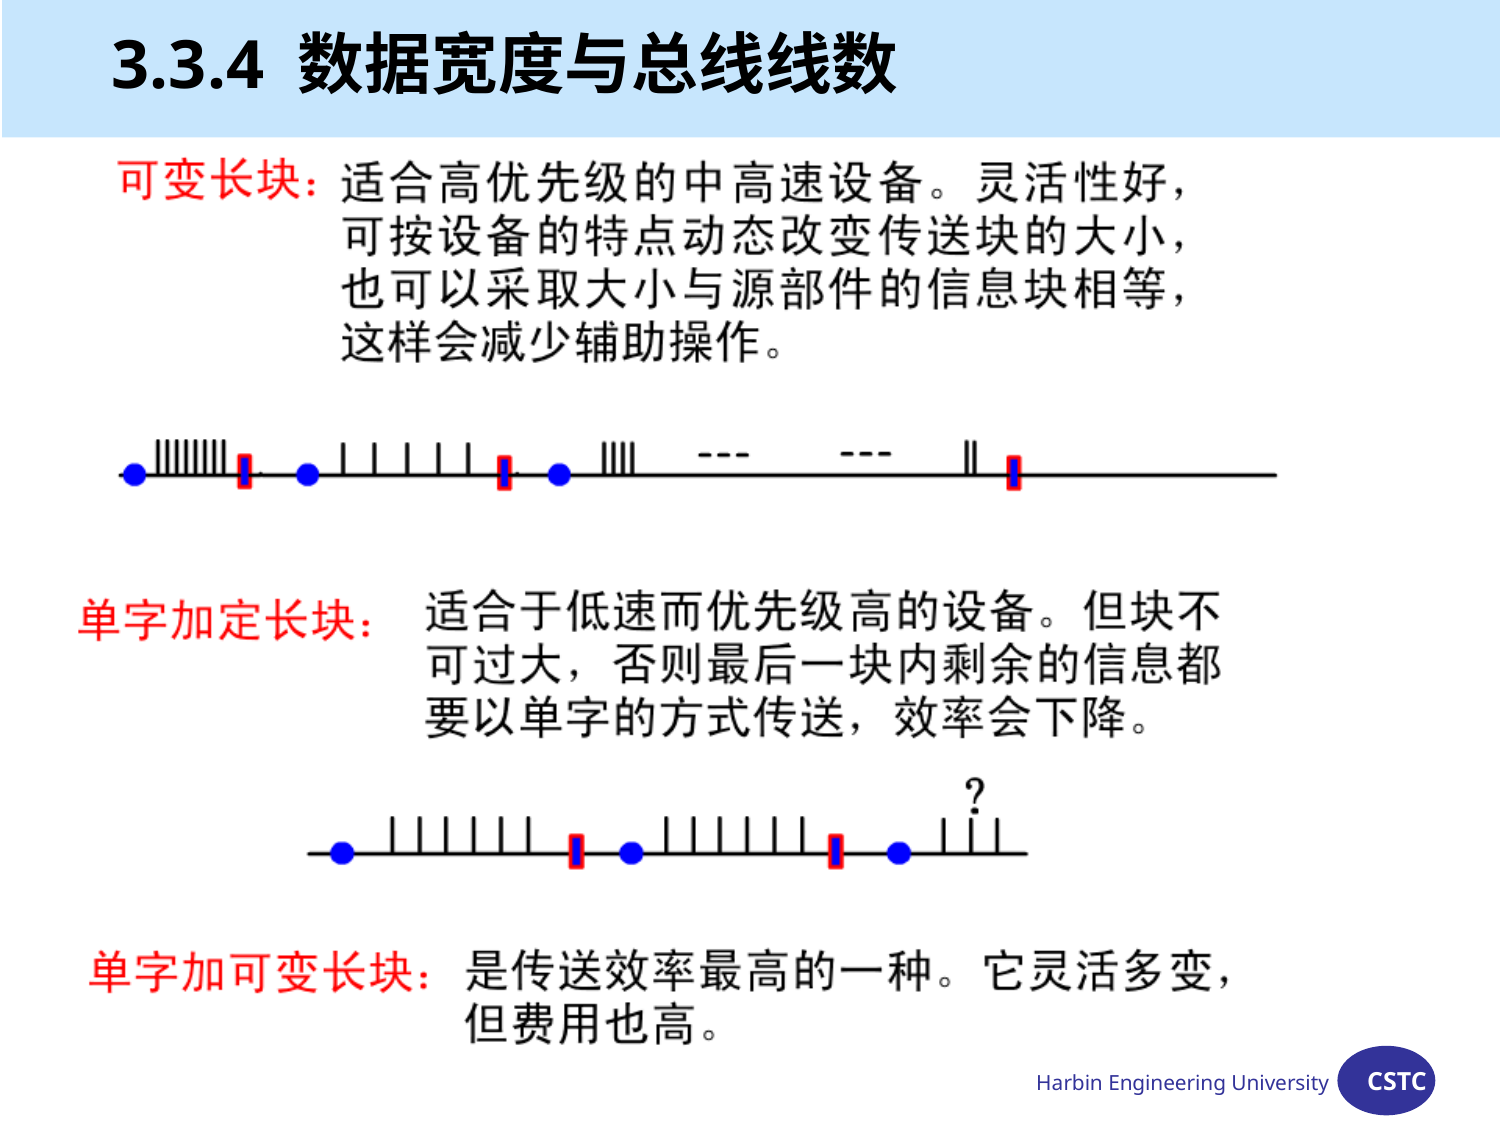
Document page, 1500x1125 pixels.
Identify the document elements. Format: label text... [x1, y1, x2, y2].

footer Harbin Engineering University [693, 1062, 1344, 1113]
title 3.3.4 数据宽度与总线线数 [96, 11, 1385, 112]
picture [76, 144, 1285, 1059]
